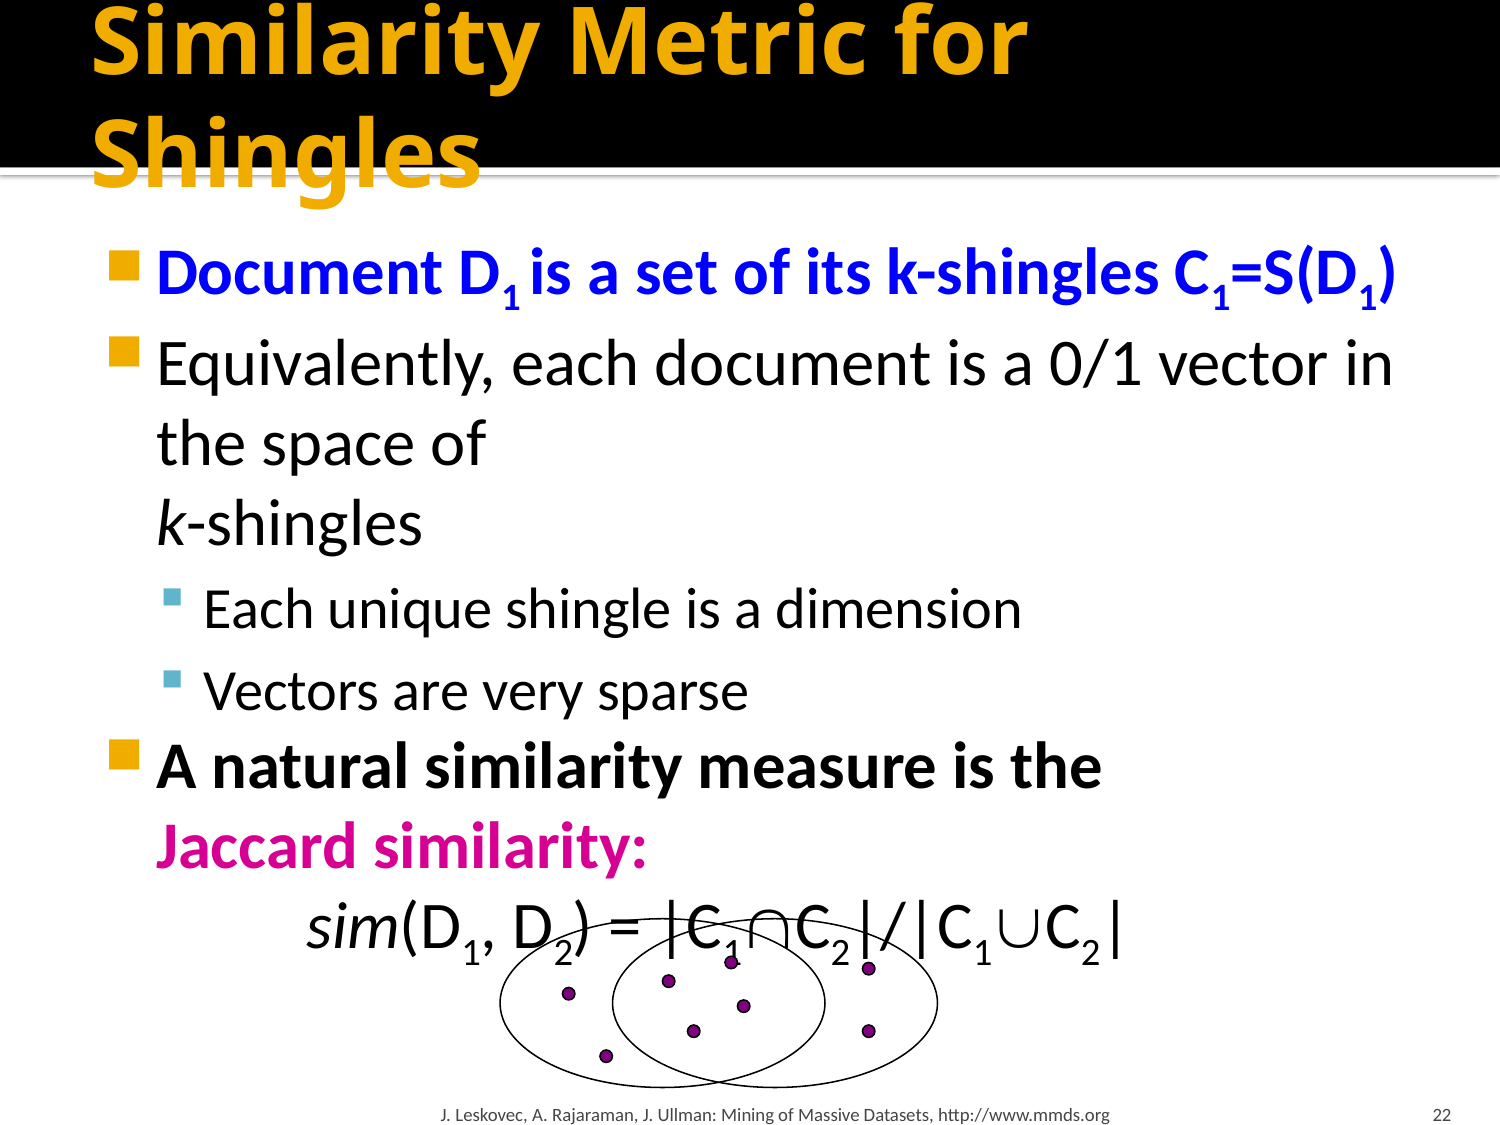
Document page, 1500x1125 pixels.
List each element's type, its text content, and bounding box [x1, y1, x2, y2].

text_box [562, 987, 575, 1000]
text_box [662, 974, 675, 988]
title Similarity Metric for Shingles [75, 12, 1425, 175]
text_box [720, 918, 938, 1088]
text_box [862, 1024, 875, 1038]
slide_number 22 [1345, 1080, 1467, 1125]
text_box [599, 1049, 613, 1063]
text_box [862, 962, 875, 975]
text_box [737, 999, 750, 1013]
list Document D1 is a set of its k-shingles C1=S(D1) Equivalently, each document is a 0/1 vector in the space of k-shingles Each unique shingle is a dimension Vectors are very sparse A natural similarity measure is the Jaccard similarity: sim(D1, D2) = |C1C2|/|C1C2| [75, 212, 1425, 1075]
text_box [724, 956, 738, 969]
text_box [687, 1024, 700, 1038]
footer J. Leskovec, A. Rajaraman, J. Ullman: Mining of Massive Datasets, http://www.mmds.org [433, 1080, 1337, 1125]
text_box [500, 918, 826, 1088]
